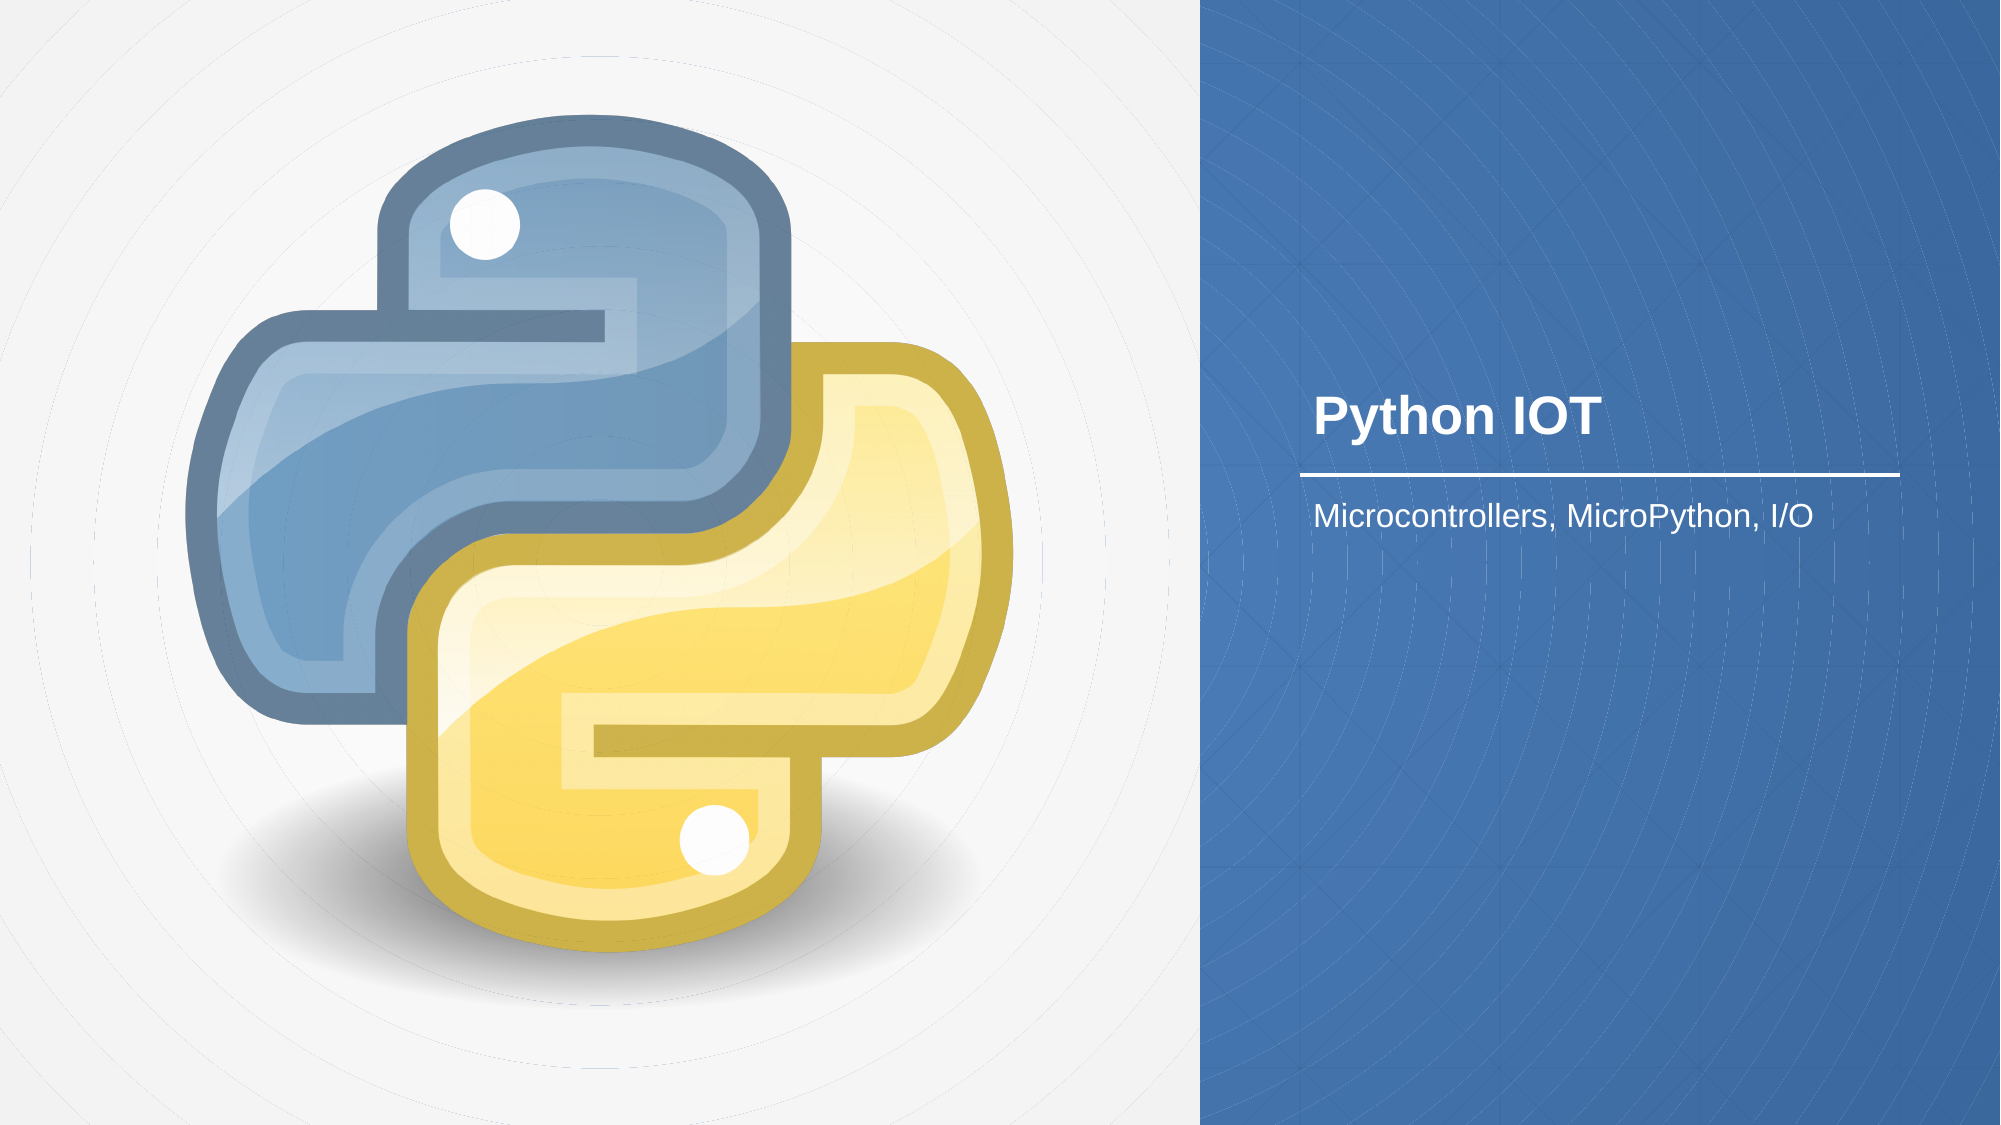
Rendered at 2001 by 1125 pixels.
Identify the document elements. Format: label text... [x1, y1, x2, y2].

list Microcontrollers, MicroPython, I/O [1298, 491, 1899, 867]
picture [130, 93, 1068, 1032]
title Python IOT [1298, 93, 1899, 455]
